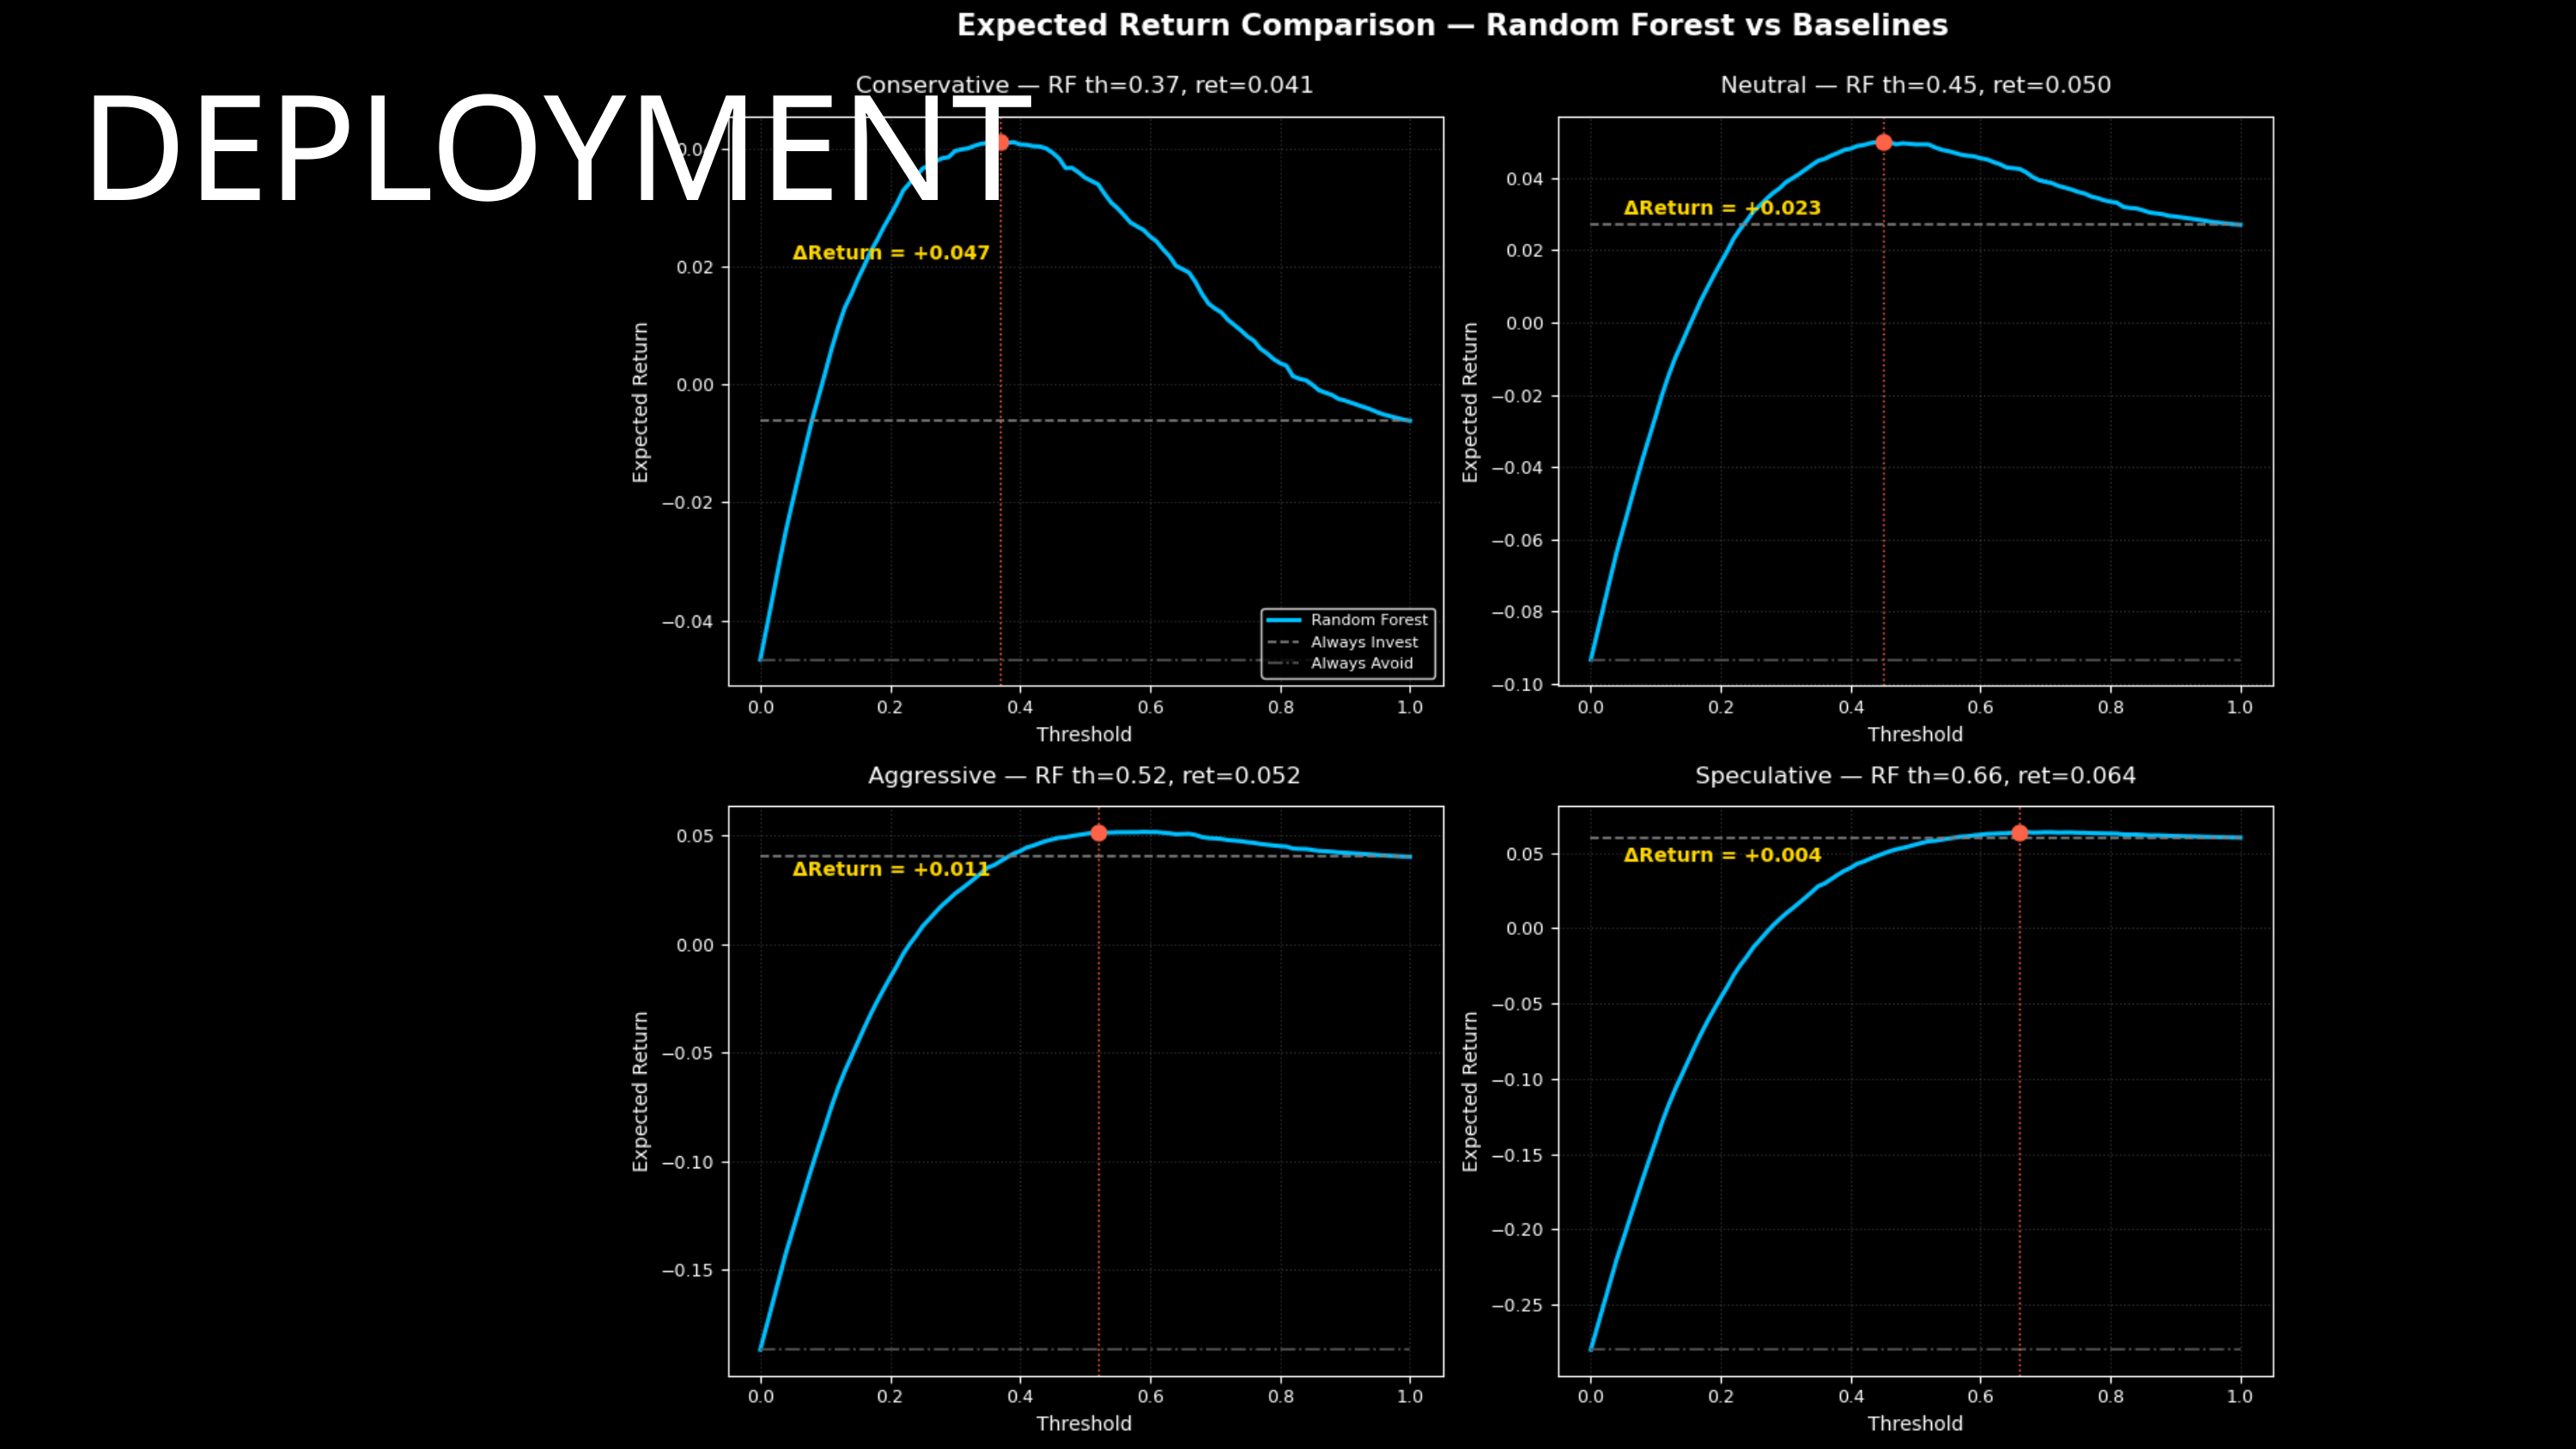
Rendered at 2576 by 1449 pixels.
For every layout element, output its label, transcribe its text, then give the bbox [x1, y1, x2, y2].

text_box [619, 0, 2286, 1449]
text_box DEPLOYMENT [80, 61, 1159, 230]
